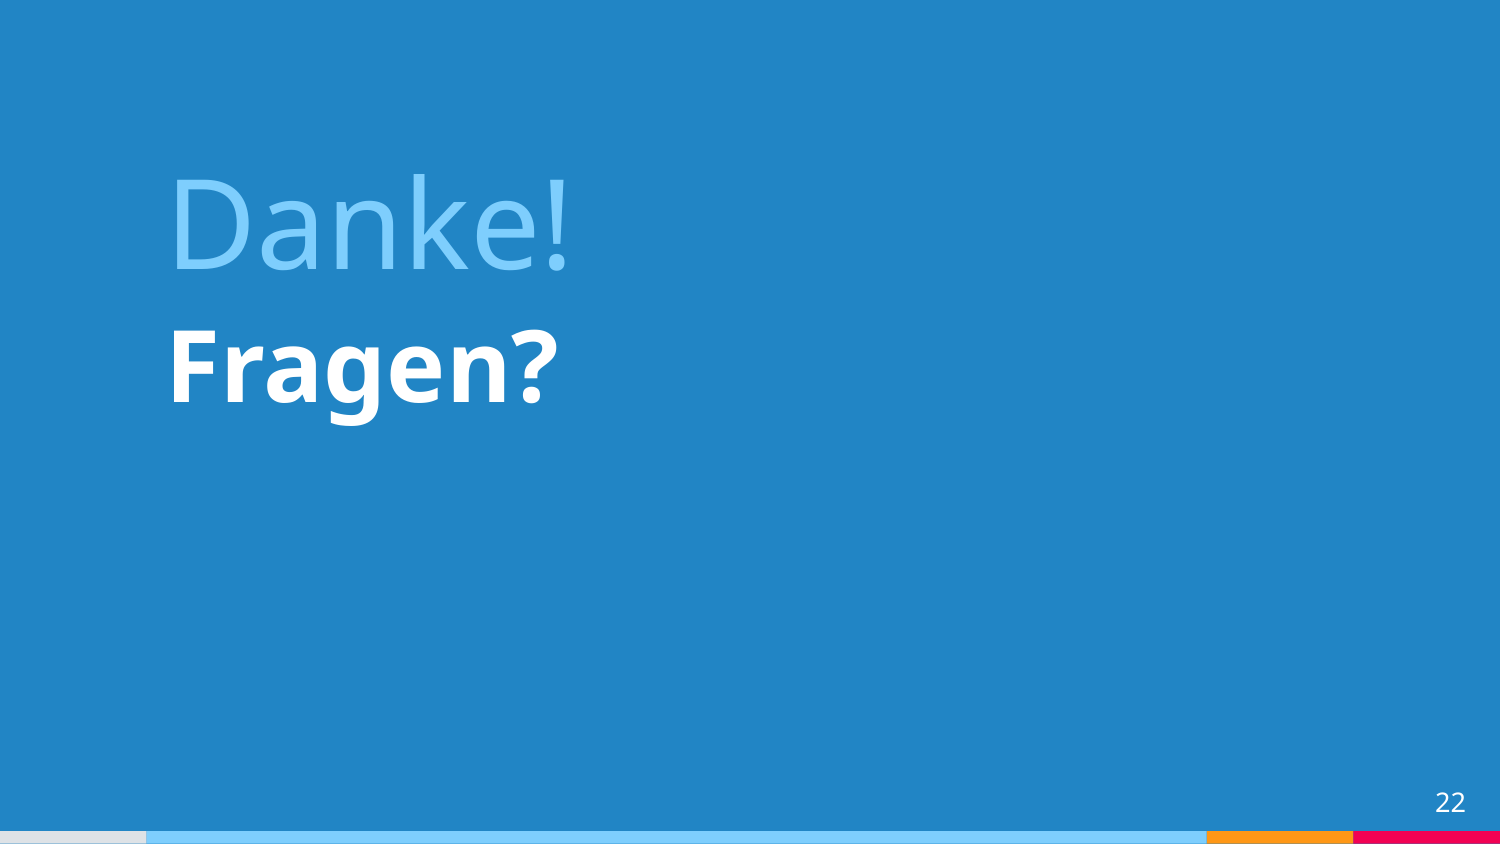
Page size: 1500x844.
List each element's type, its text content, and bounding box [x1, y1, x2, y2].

subtitle Fragen? [150, 287, 1063, 417]
title Danke! [150, 119, 1063, 287]
slide_number ‹#› [1391, 770, 1482, 822]
